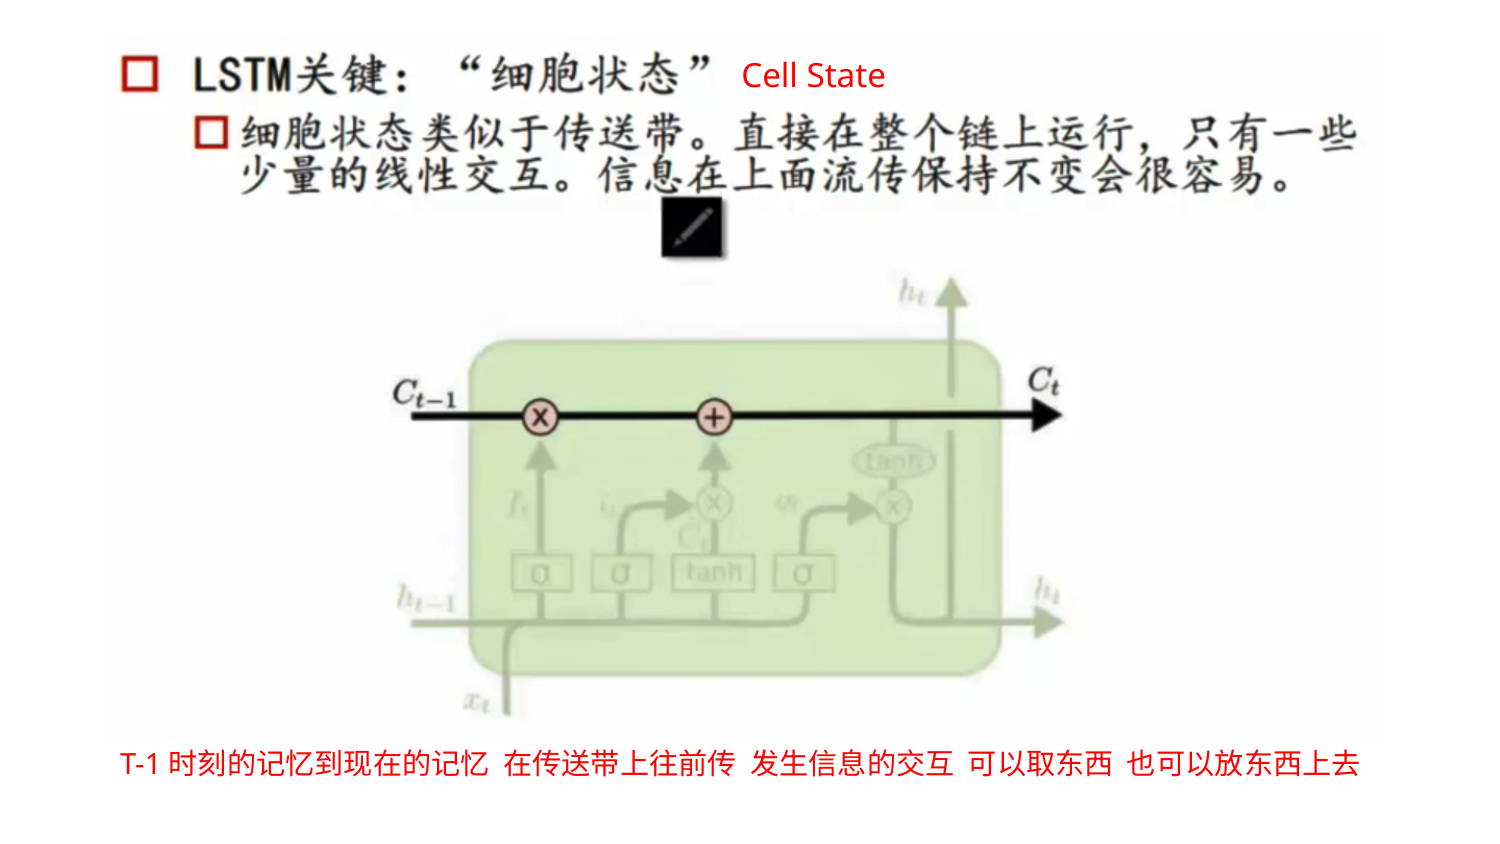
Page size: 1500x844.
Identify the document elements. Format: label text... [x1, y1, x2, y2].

text_box T-1时刻的记忆到现在的记忆 在传送带上往前传 发生信息的交互 可以取东西 也可以放东西上去 [105, 738, 1418, 788]
picture [105, 34, 1382, 741]
